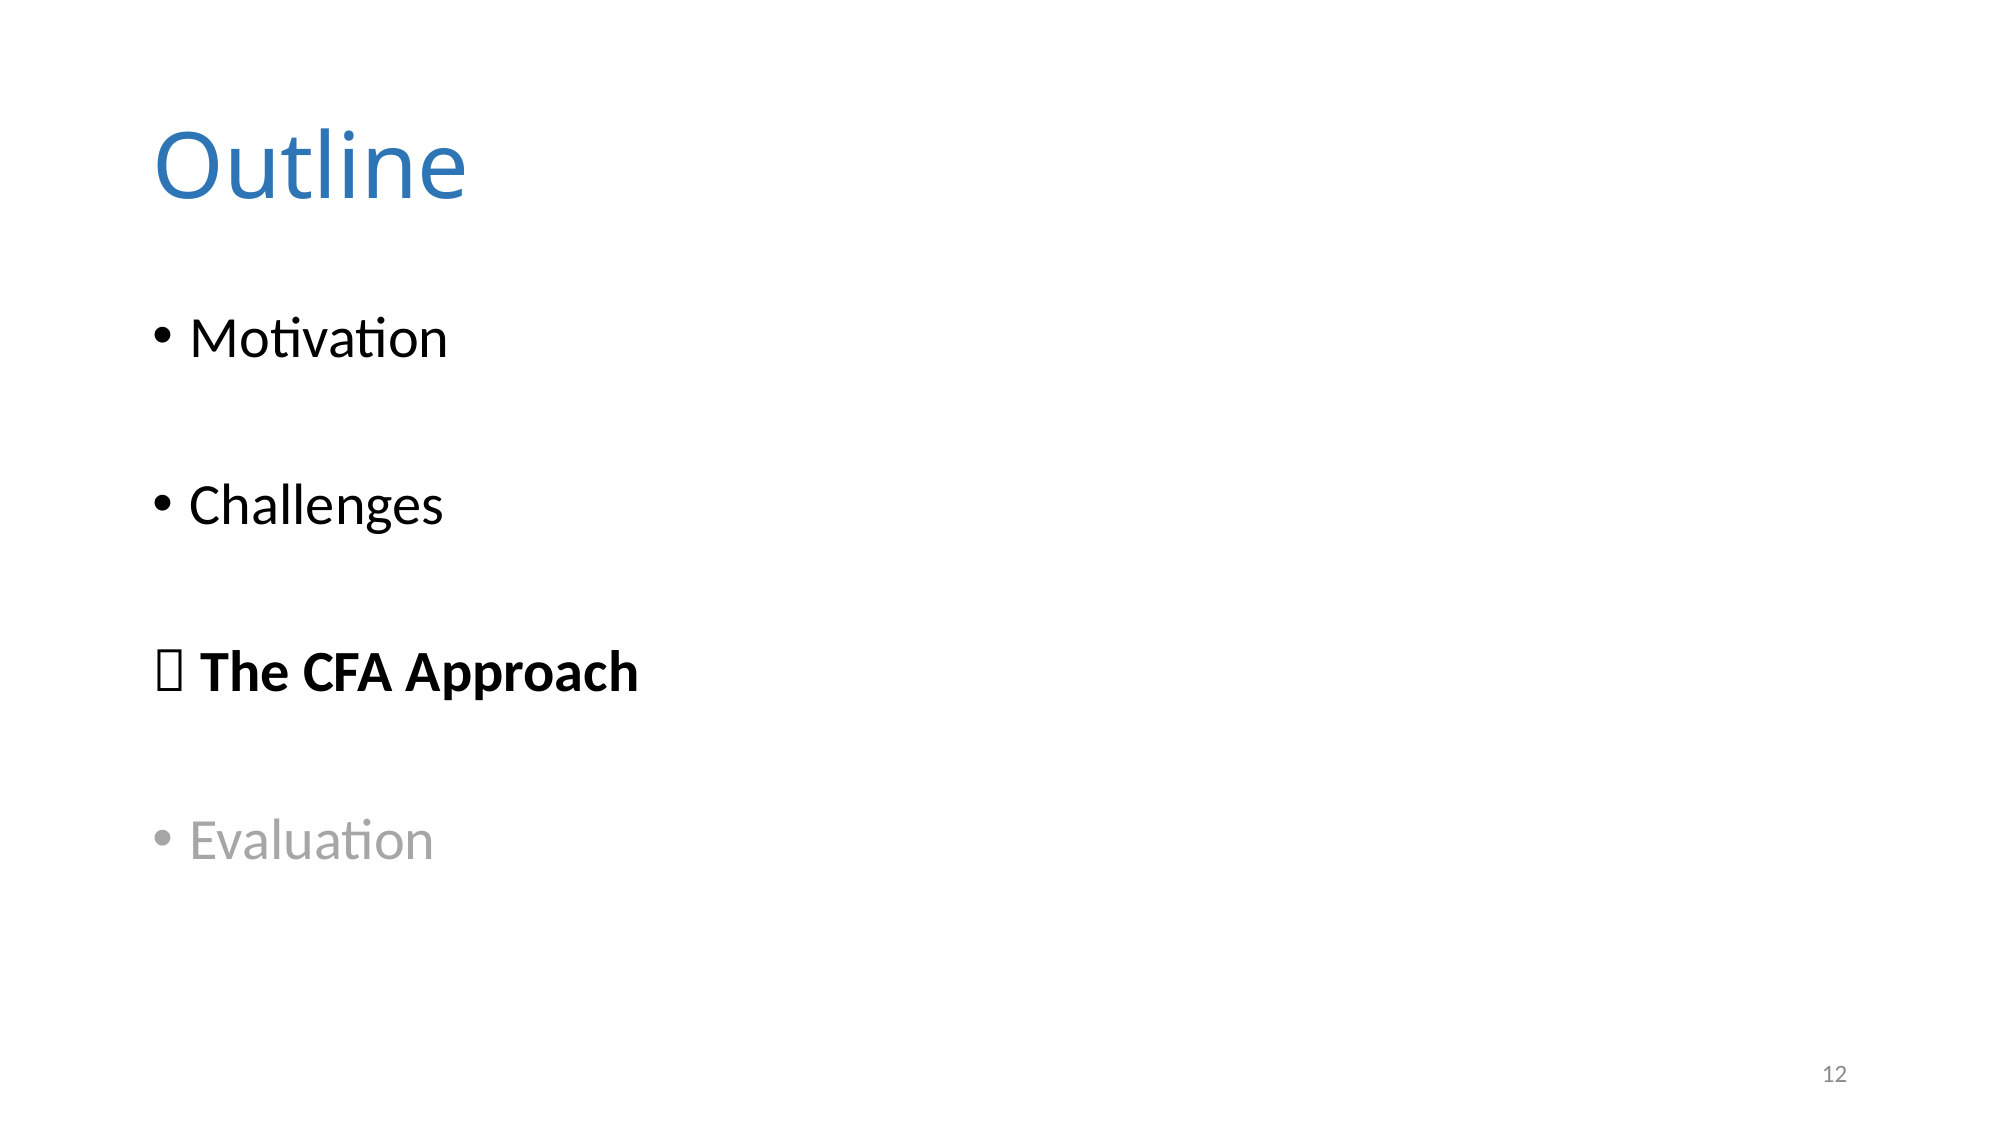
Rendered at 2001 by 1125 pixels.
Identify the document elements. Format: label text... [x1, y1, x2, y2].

list Motivation Challenges  The CFA Approach Evaluation [137, 299, 1863, 1014]
title Outline [137, 59, 1863, 278]
slide_number 12 [1412, 1042, 1863, 1103]
